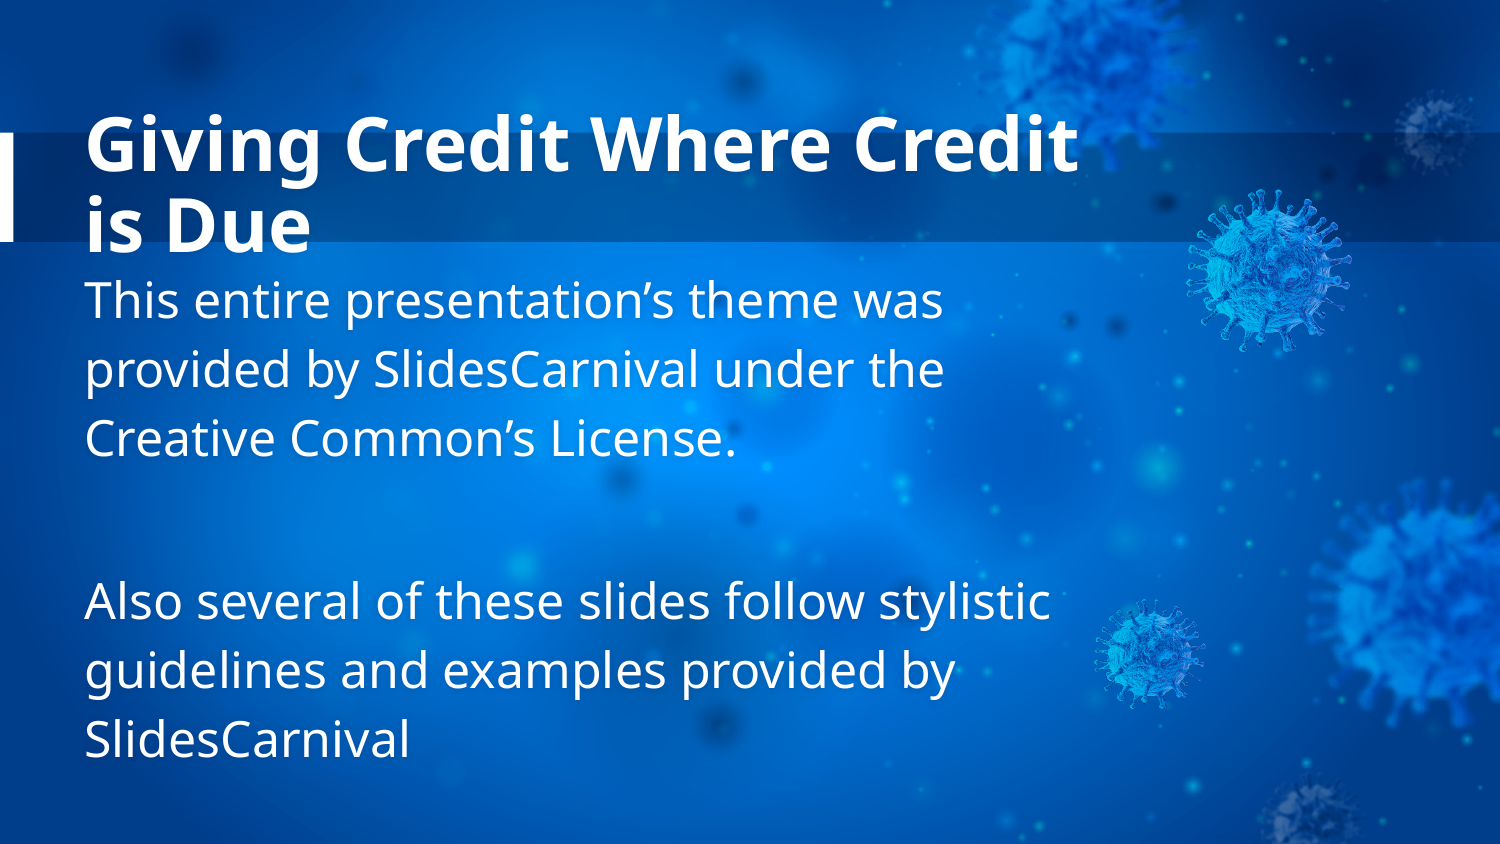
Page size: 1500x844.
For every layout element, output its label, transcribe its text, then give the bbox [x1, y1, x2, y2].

picture [0, 0, 1500, 844]
list This entire presentation’s theme was provided by SlidesCarnival under the Creative Common’s License. Also several of these slides follow stylistic guidelines and examples provided by SlidesCarnival Icons provided by FontAwesome also under CC [84, 259, 1130, 806]
title Giving Credit Where Credit is Due [84, 132, 1130, 242]
